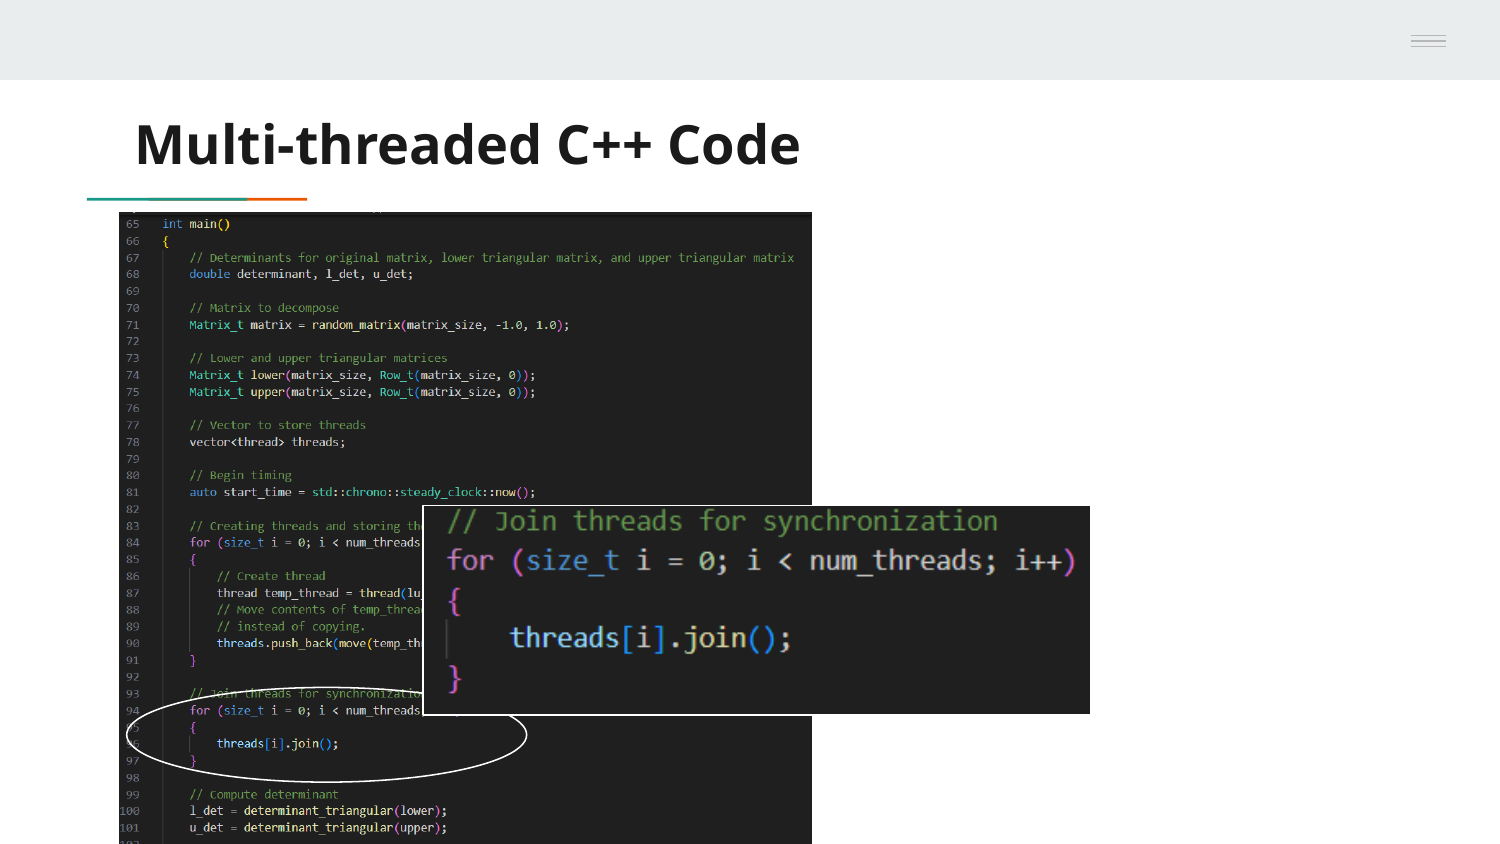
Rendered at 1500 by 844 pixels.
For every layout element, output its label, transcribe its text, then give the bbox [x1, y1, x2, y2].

picture [119, 212, 1091, 844]
title Multi-threaded C++ Code [119, 95, 1381, 183]
